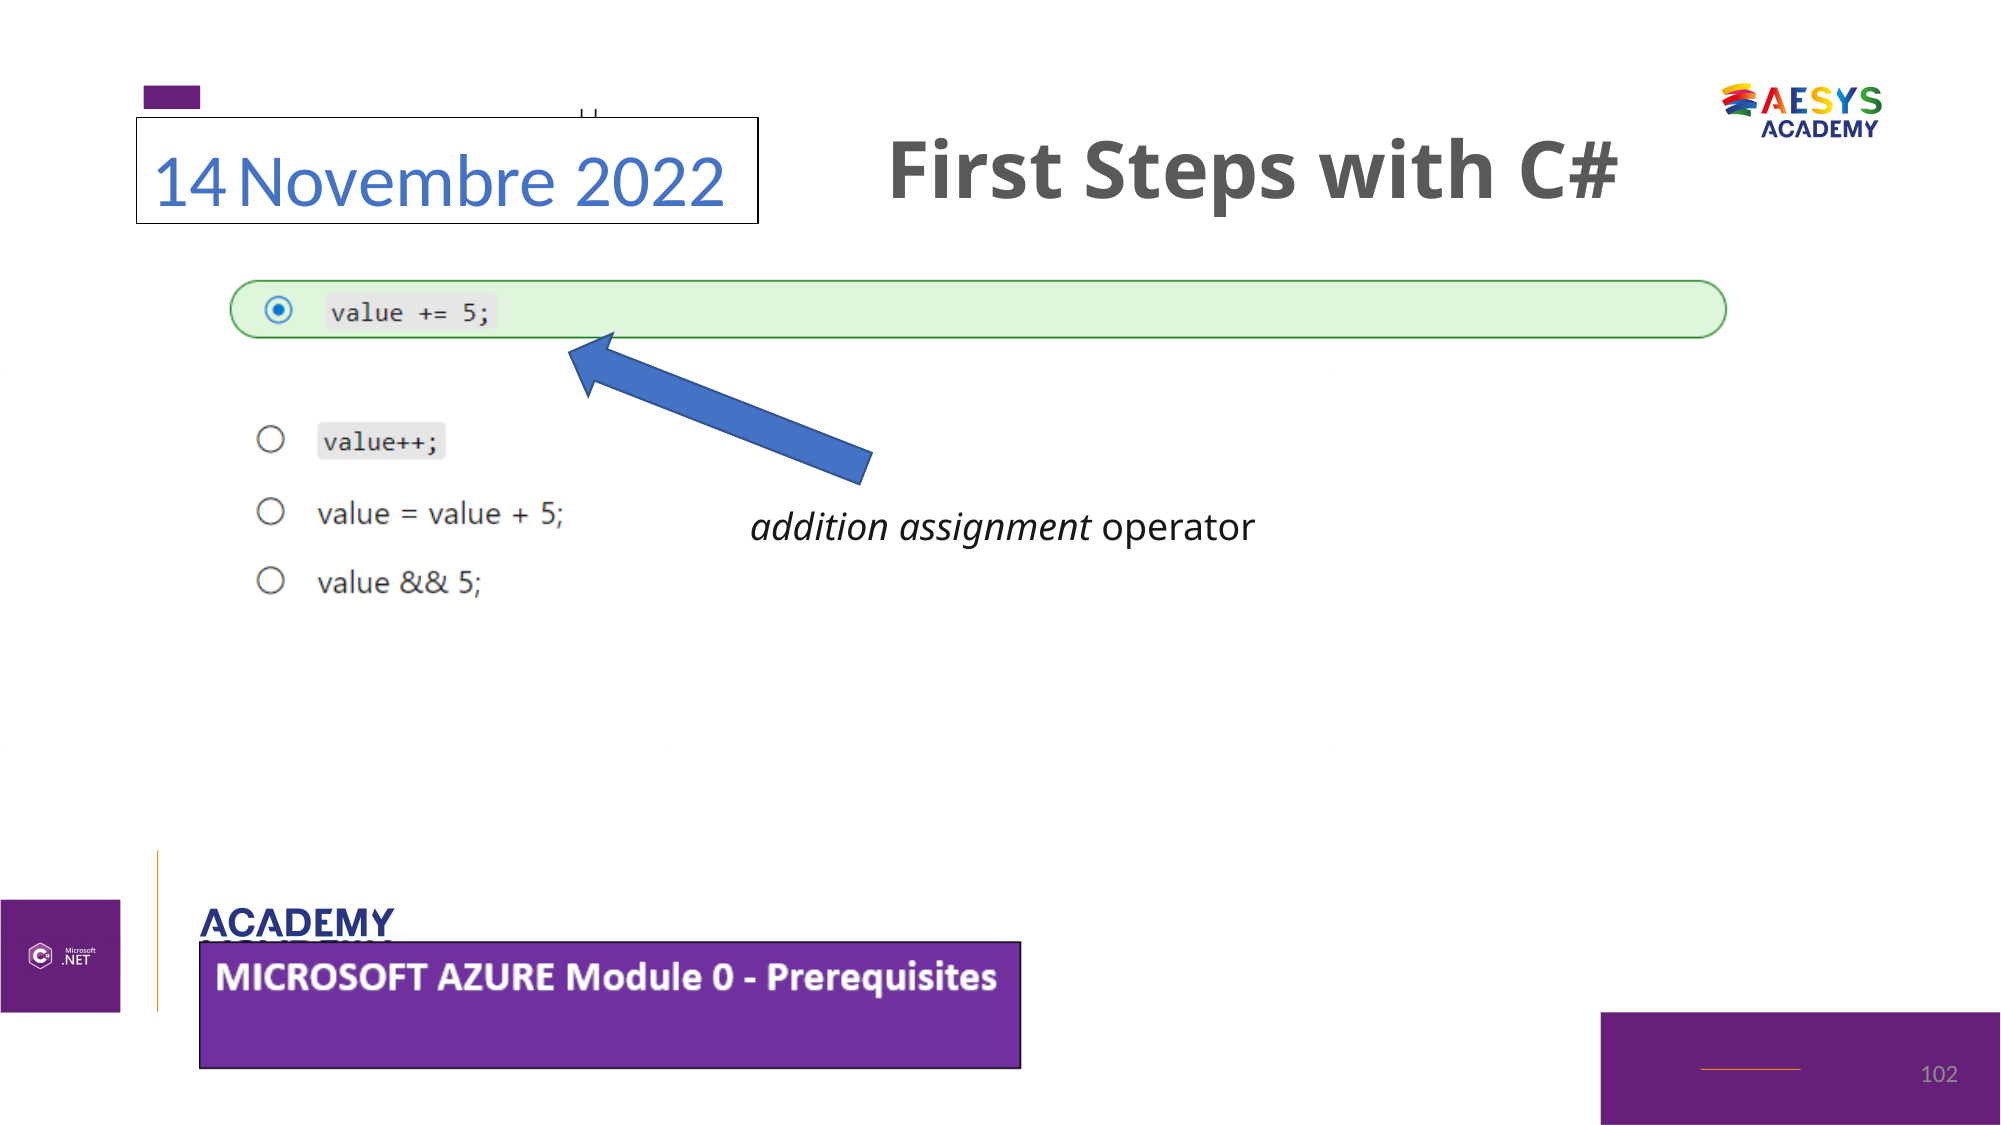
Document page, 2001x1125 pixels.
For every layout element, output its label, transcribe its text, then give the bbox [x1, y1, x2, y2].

text_box addition assignment operator [787, 495, 1873, 556]
picture [0, 0, 2001, 1125]
text_box [787, 418, 874, 486]
text_box First Steps with C# [871, 112, 2000, 223]
slide_number 102 [1412, 1042, 1974, 1102]
text_box 14 Novembre 2022 [136, 117, 758, 224]
text_box [569, 356, 753, 405]
